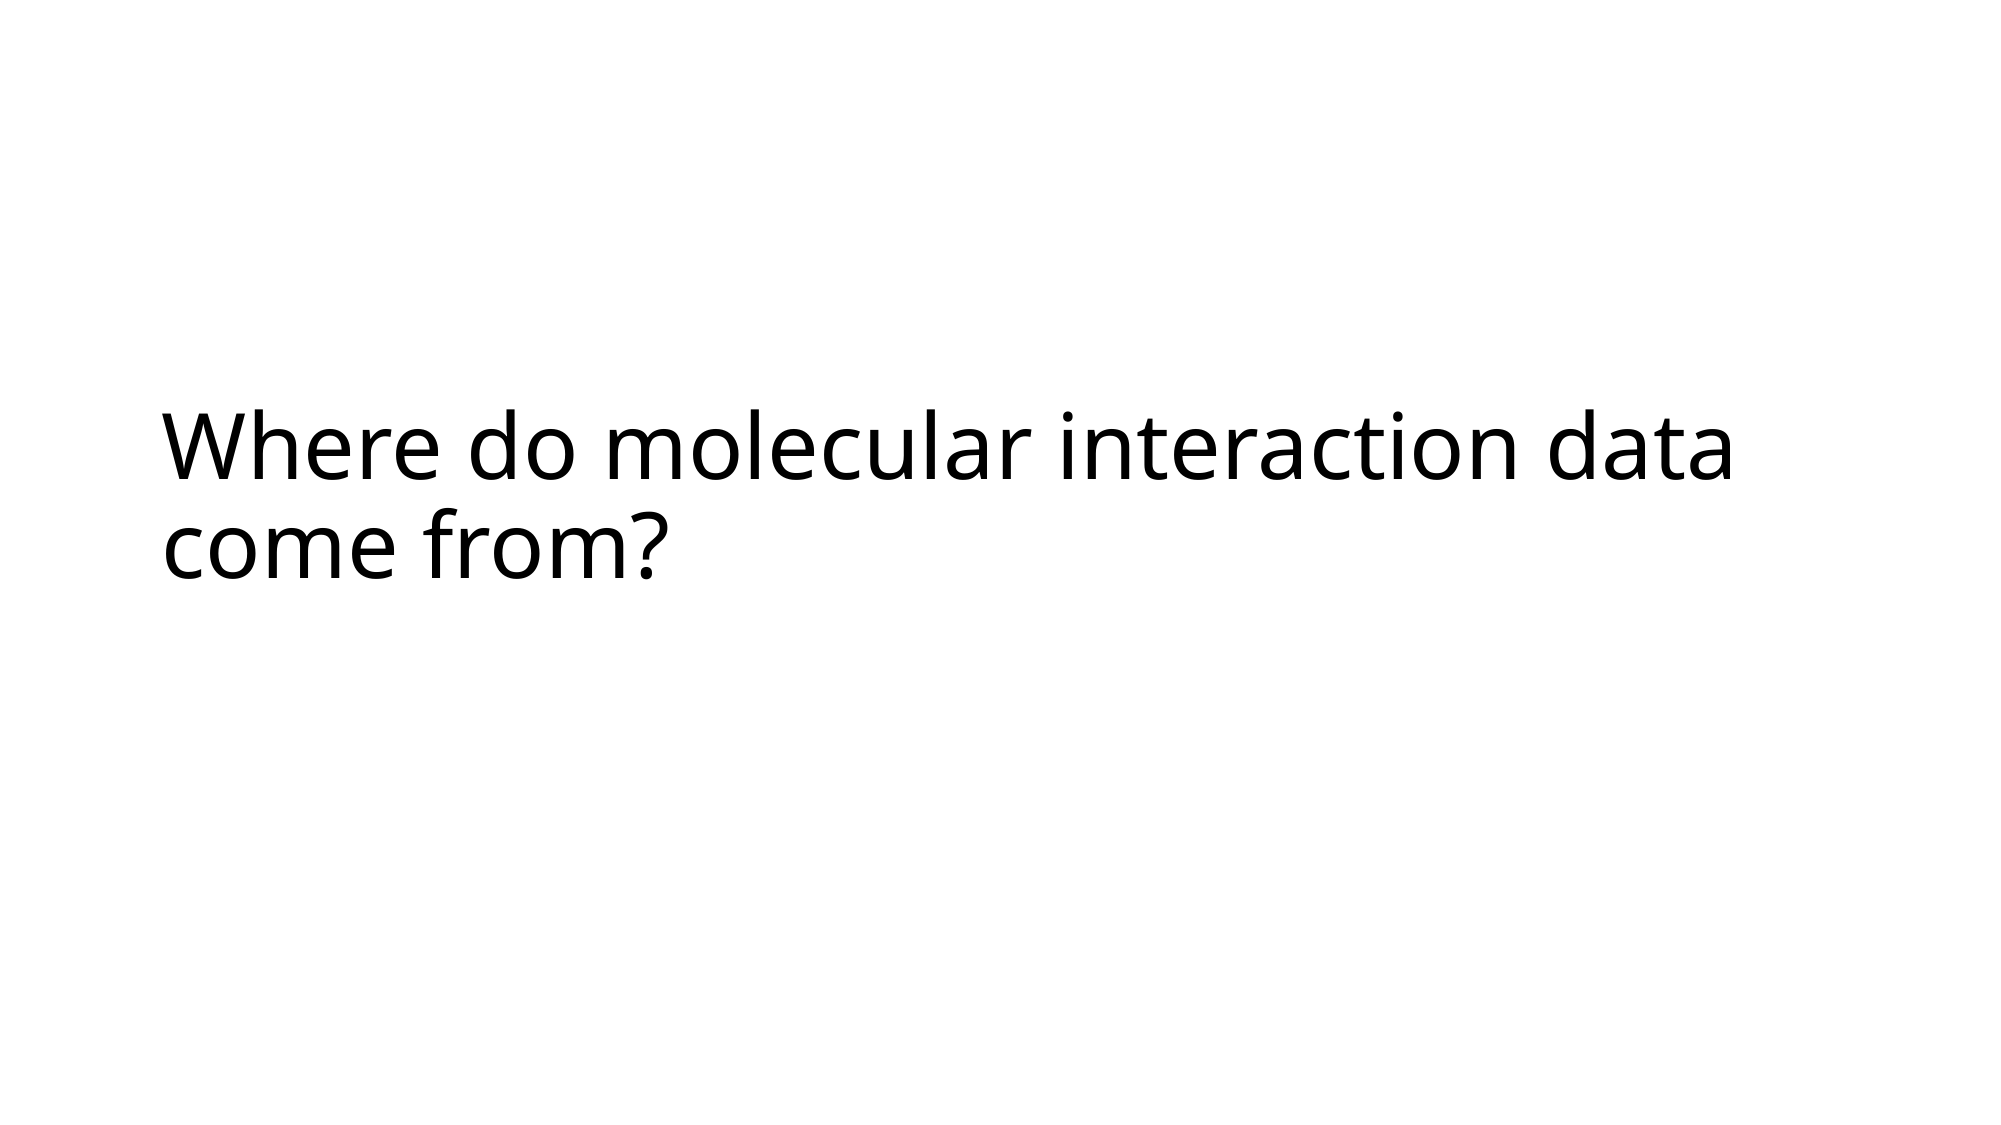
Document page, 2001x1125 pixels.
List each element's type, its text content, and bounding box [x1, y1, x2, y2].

title Where do molecular interaction data come from? [146, 391, 1872, 609]
